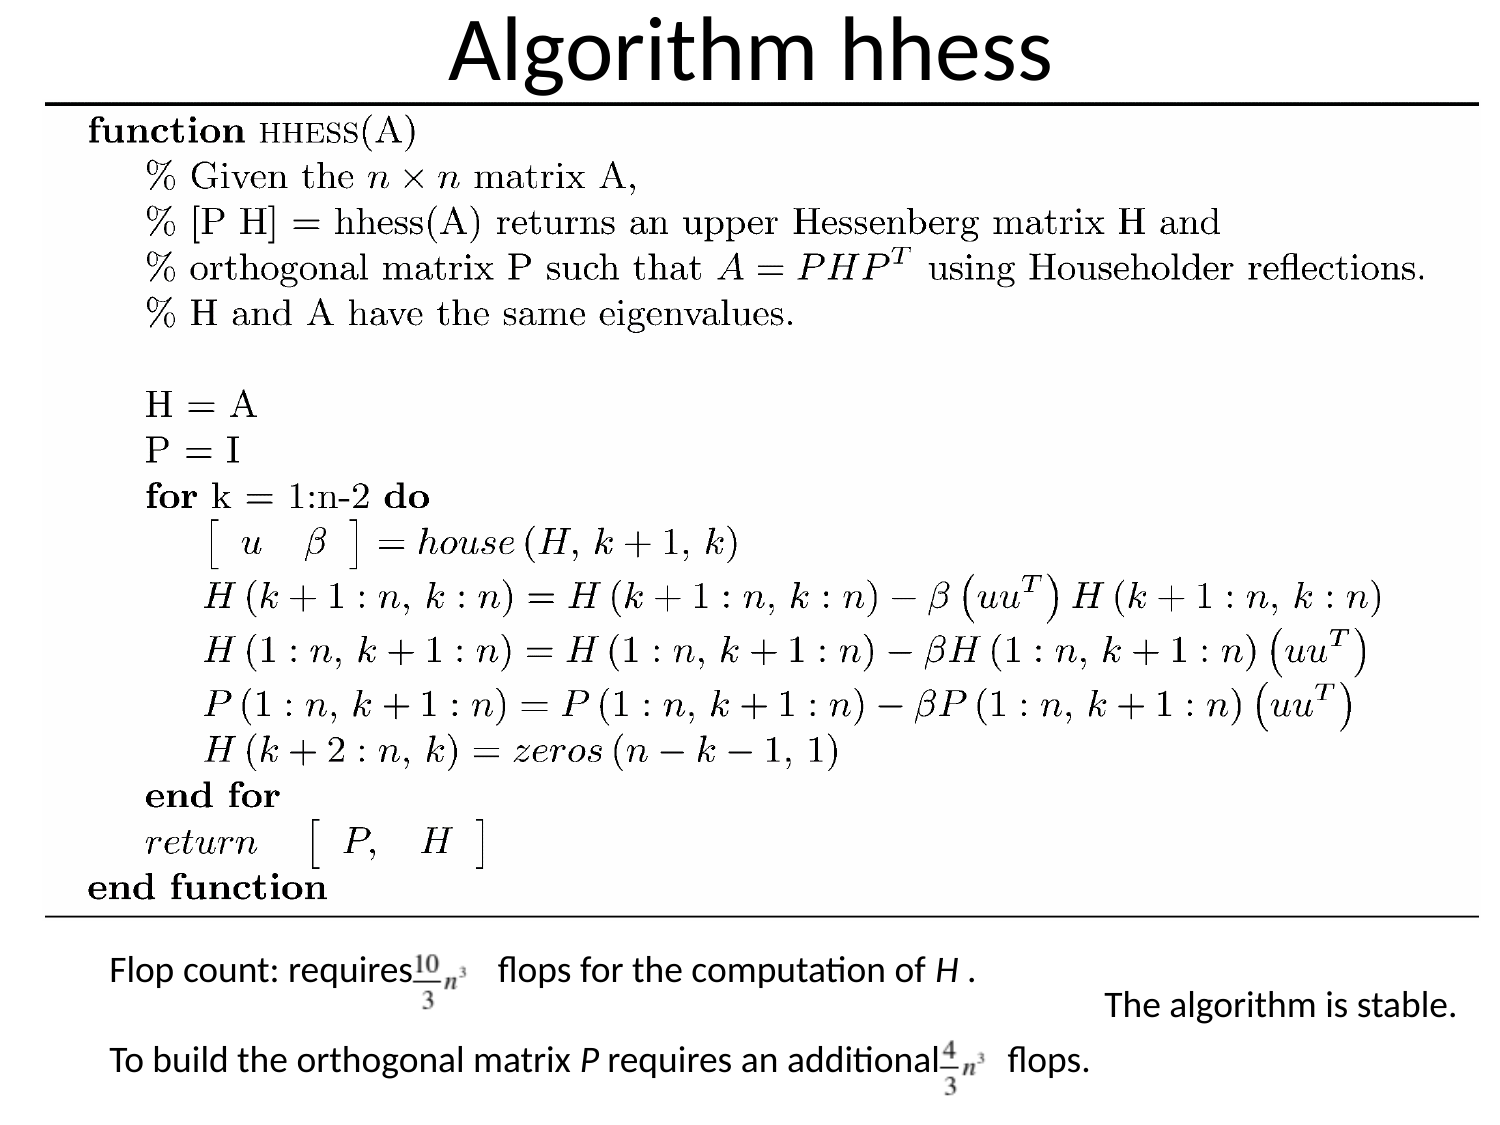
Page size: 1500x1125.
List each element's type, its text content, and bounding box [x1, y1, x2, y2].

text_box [937, 1034, 988, 1100]
picture [42, 99, 1481, 921]
text_box The algorithm is stable. [1089, 972, 1474, 1033]
title Algorithm hhess [25, 0, 1499, 138]
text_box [410, 948, 470, 1014]
text_box Flop count: requires flops for the computation of H . To build the orthogonal matrix P requires an additional flops. [94, 937, 1116, 1088]
